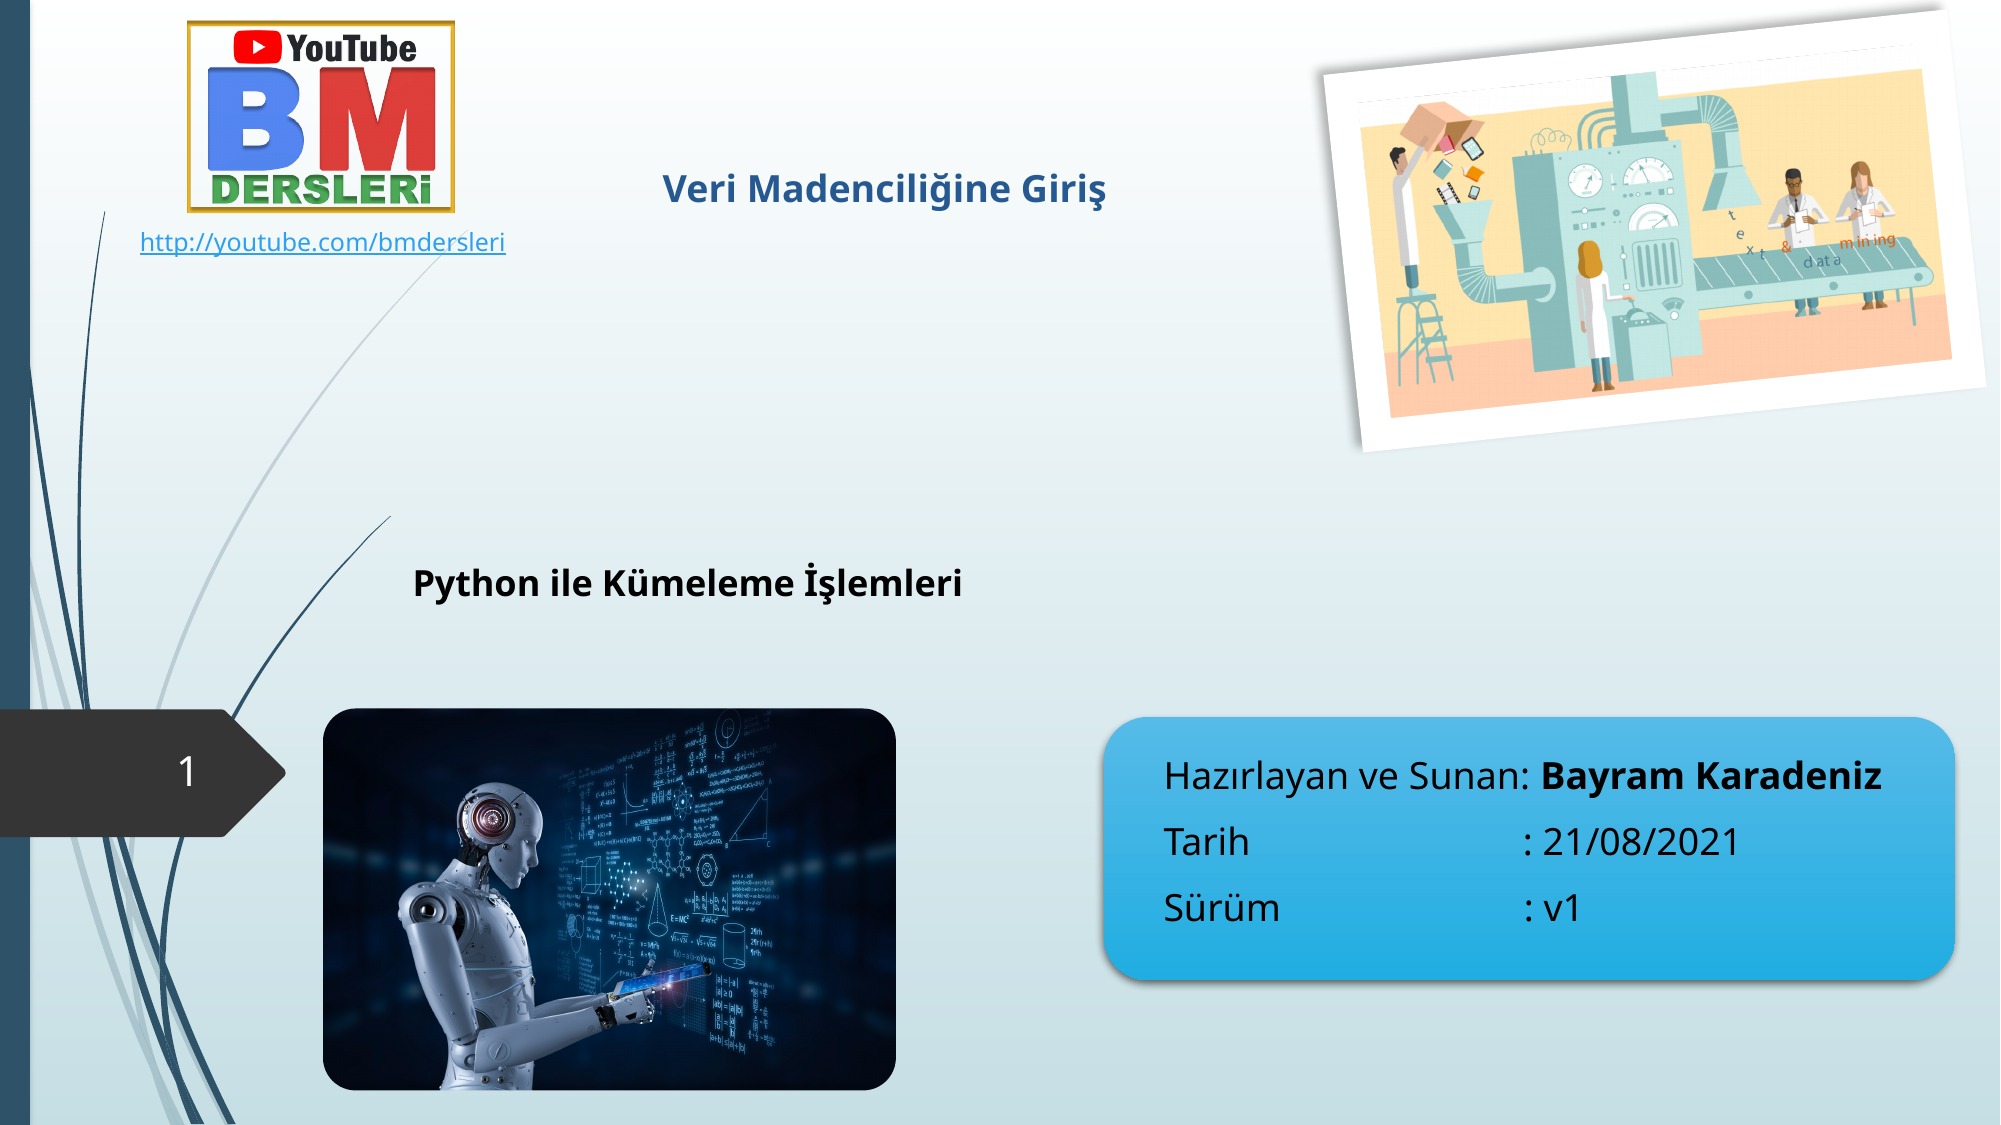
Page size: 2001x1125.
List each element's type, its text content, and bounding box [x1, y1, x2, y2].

slide_number 1 [87, 743, 216, 803]
text_box Hazırlayan ve Sunan: Bayram Karadeniz Tarih : 21/08/2021 Sürüm : v1 [1148, 744, 2000, 1076]
picture [322, 708, 897, 1091]
text_box Veri Madenciliğine Giriş [541, 157, 1229, 343]
picture [1358, 44, 1952, 418]
text_box http://youtube.com/bmdersleri [83, 218, 563, 268]
title Python ile Kümeleme İşlemleri [397, 465, 1968, 612]
text_box [1103, 716, 1953, 981]
picture [174, 0, 467, 250]
